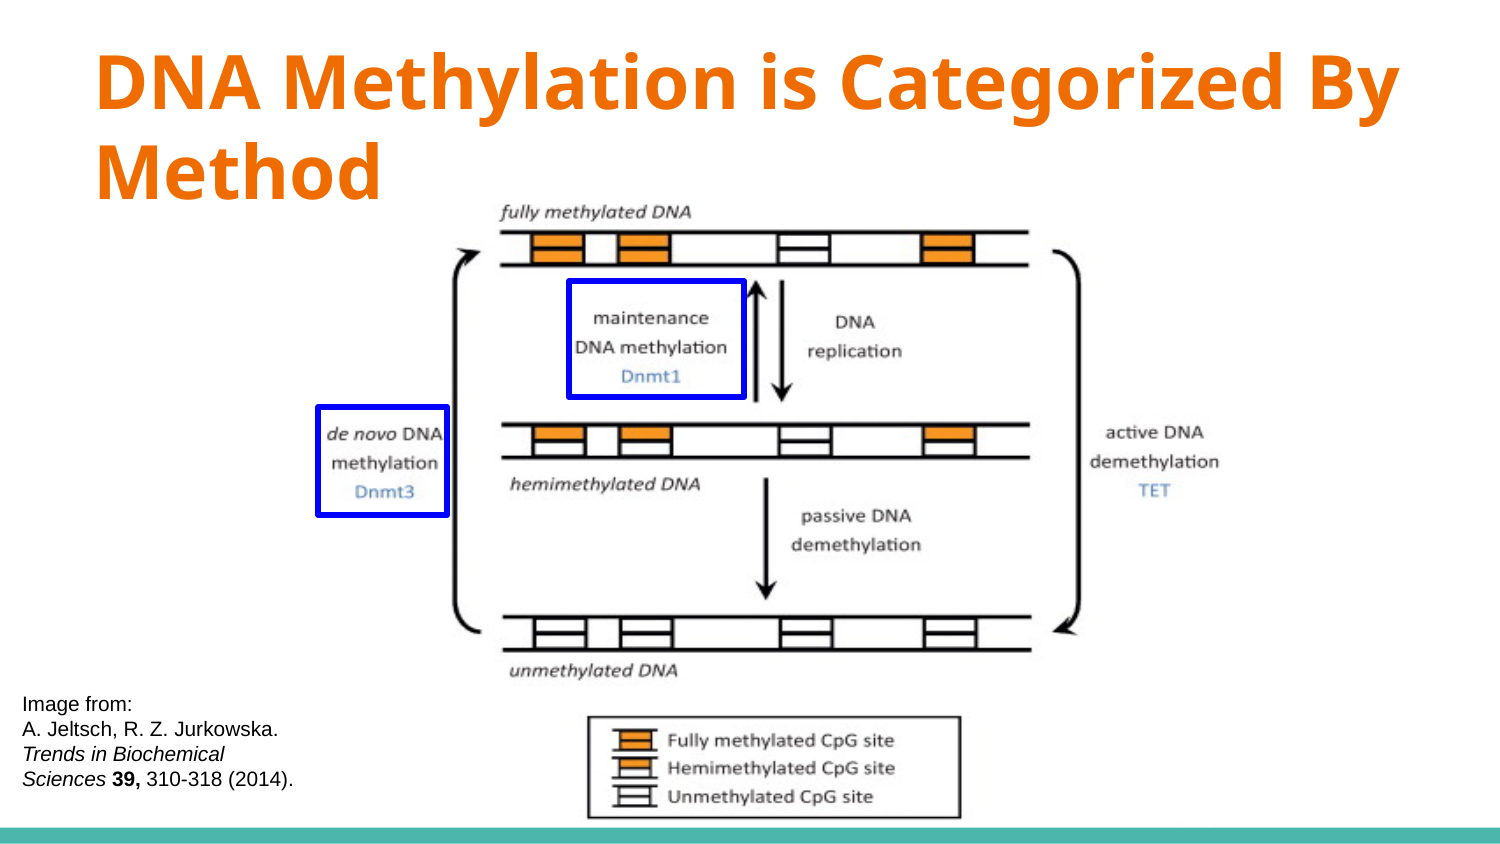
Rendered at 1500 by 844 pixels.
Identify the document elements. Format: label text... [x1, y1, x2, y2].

text_box Image from: A. Jeltsch, R. Z. Jurkowska. Trends in Biochemical Sciences 39, 310-318 (2014). [7, 675, 307, 826]
title DNA Methylation is Categorized By Method [78, 19, 1477, 136]
picture [312, 203, 1223, 827]
